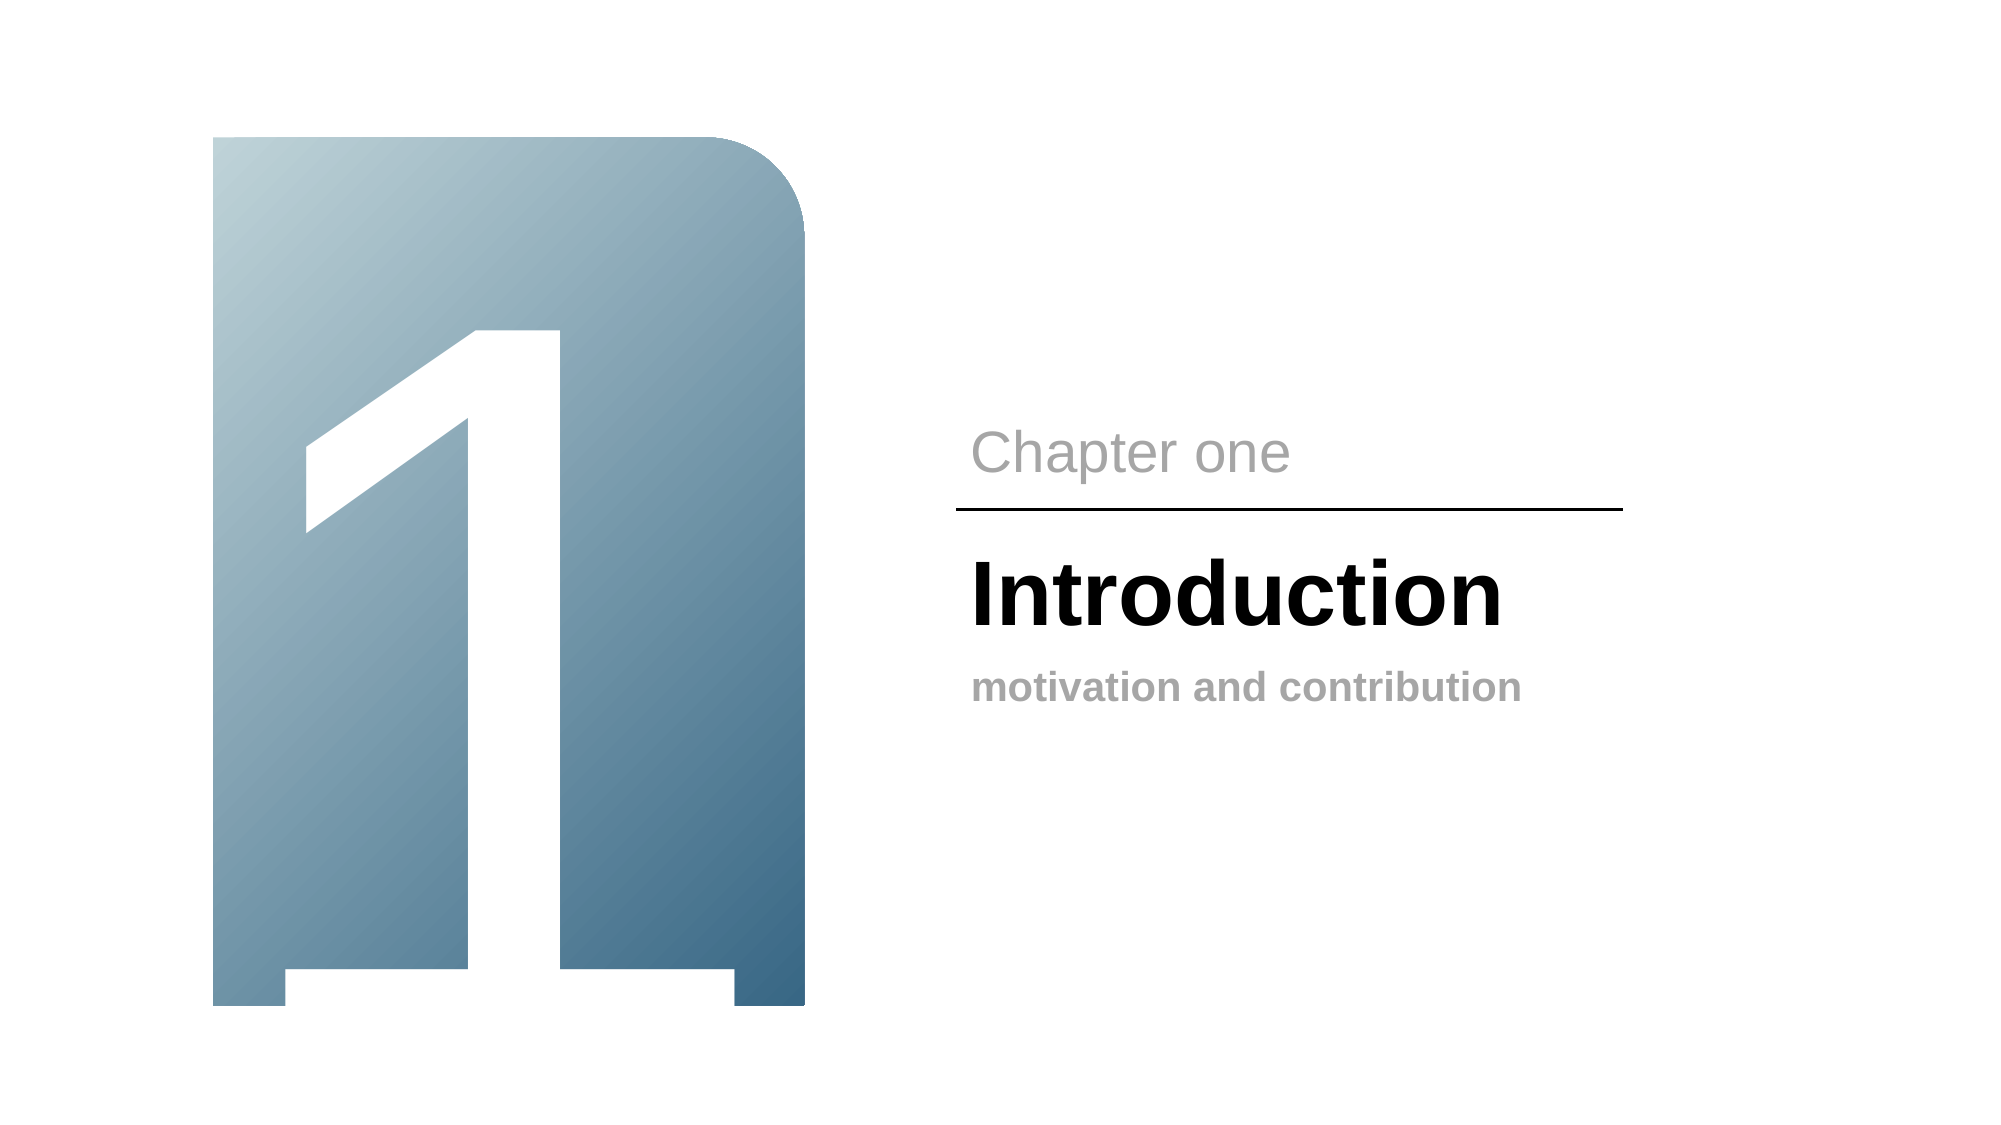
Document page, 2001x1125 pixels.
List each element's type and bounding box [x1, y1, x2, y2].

text_box [188, 0, 805, 1125]
text_box [956, 406, 1623, 719]
